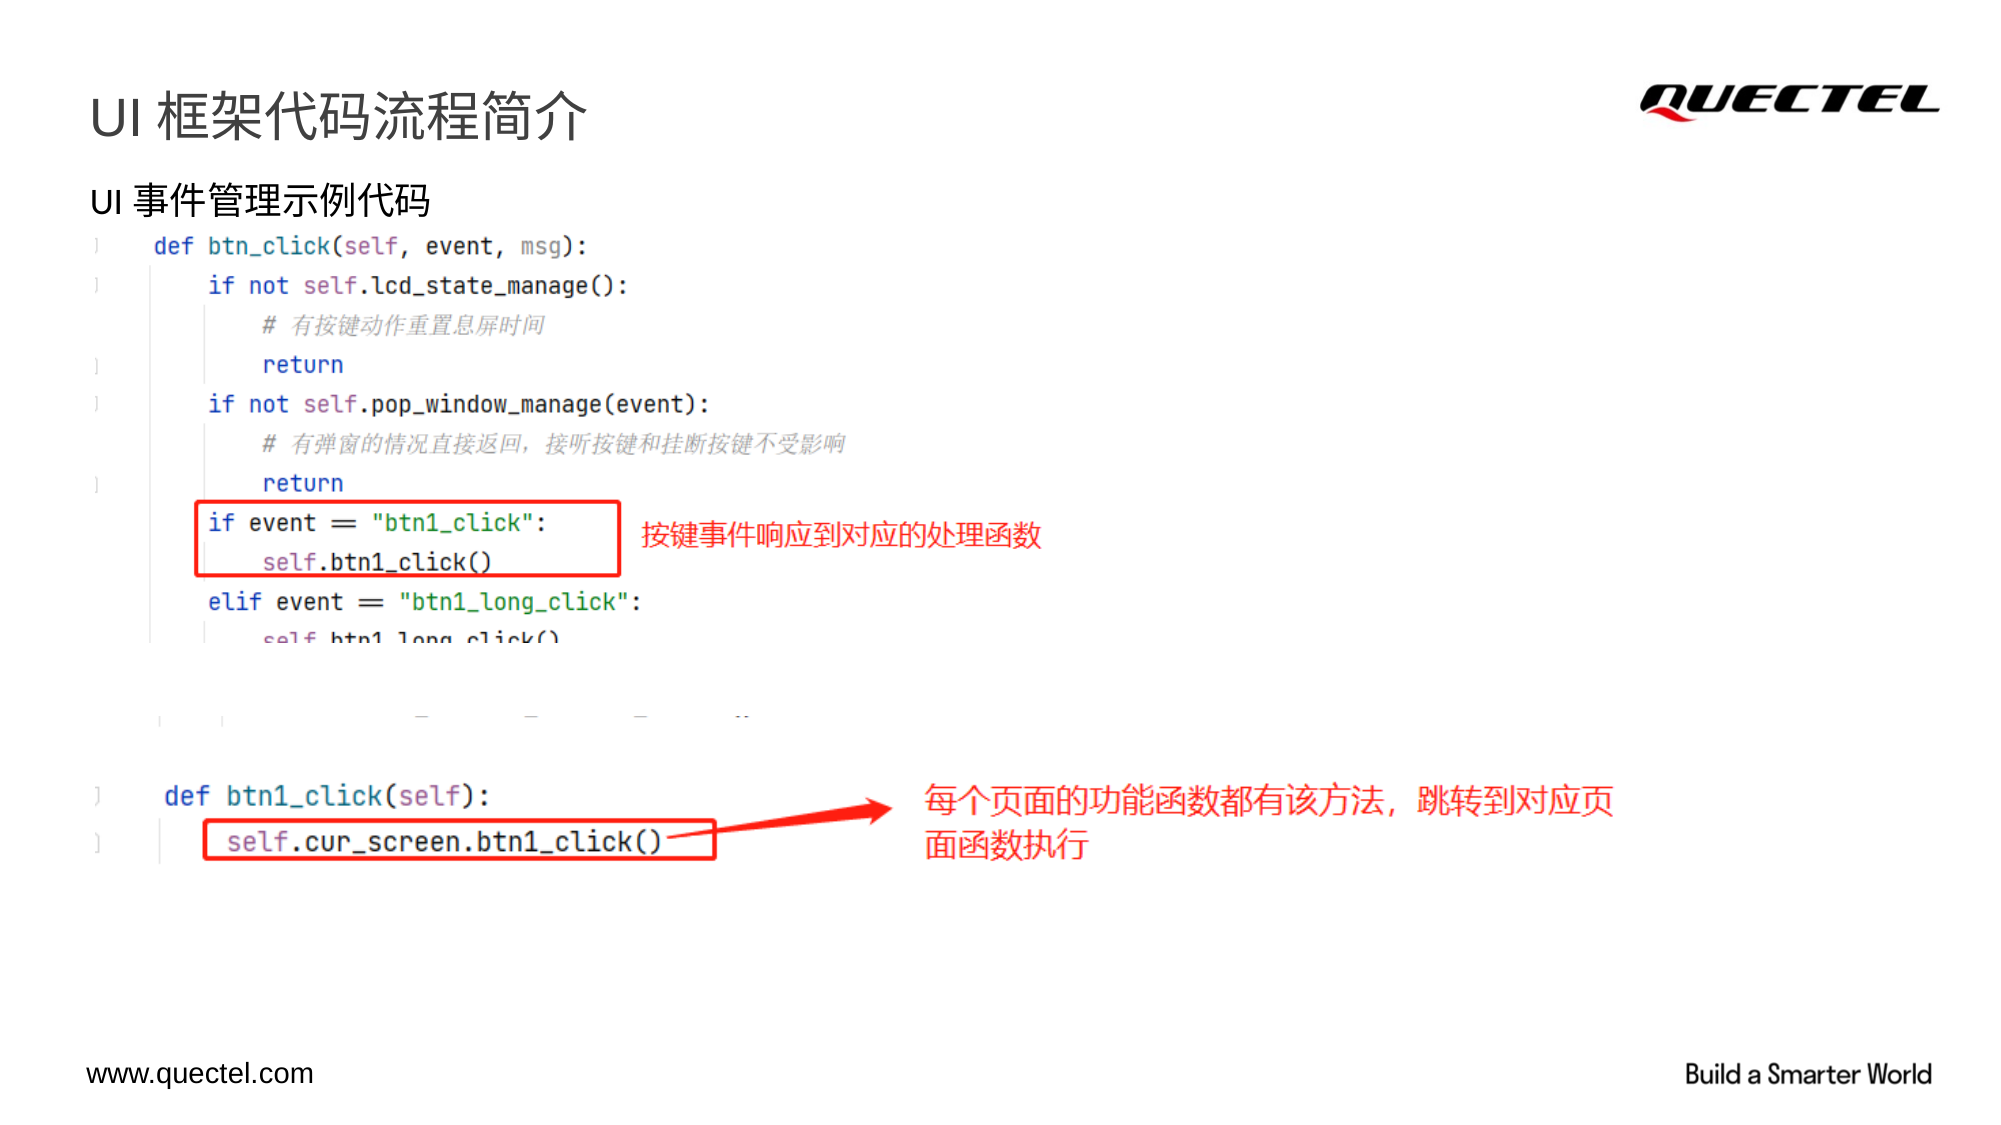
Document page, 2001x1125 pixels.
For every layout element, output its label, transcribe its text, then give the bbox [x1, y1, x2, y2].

picture [94, 716, 1652, 880]
title UI框架代码流程简介 [75, 82, 1890, 156]
picture [1637, 1015, 1981, 1125]
picture [1595, 32, 1985, 165]
text_box UI事件管理示例代码 [75, 169, 742, 230]
picture [94, 230, 1383, 643]
